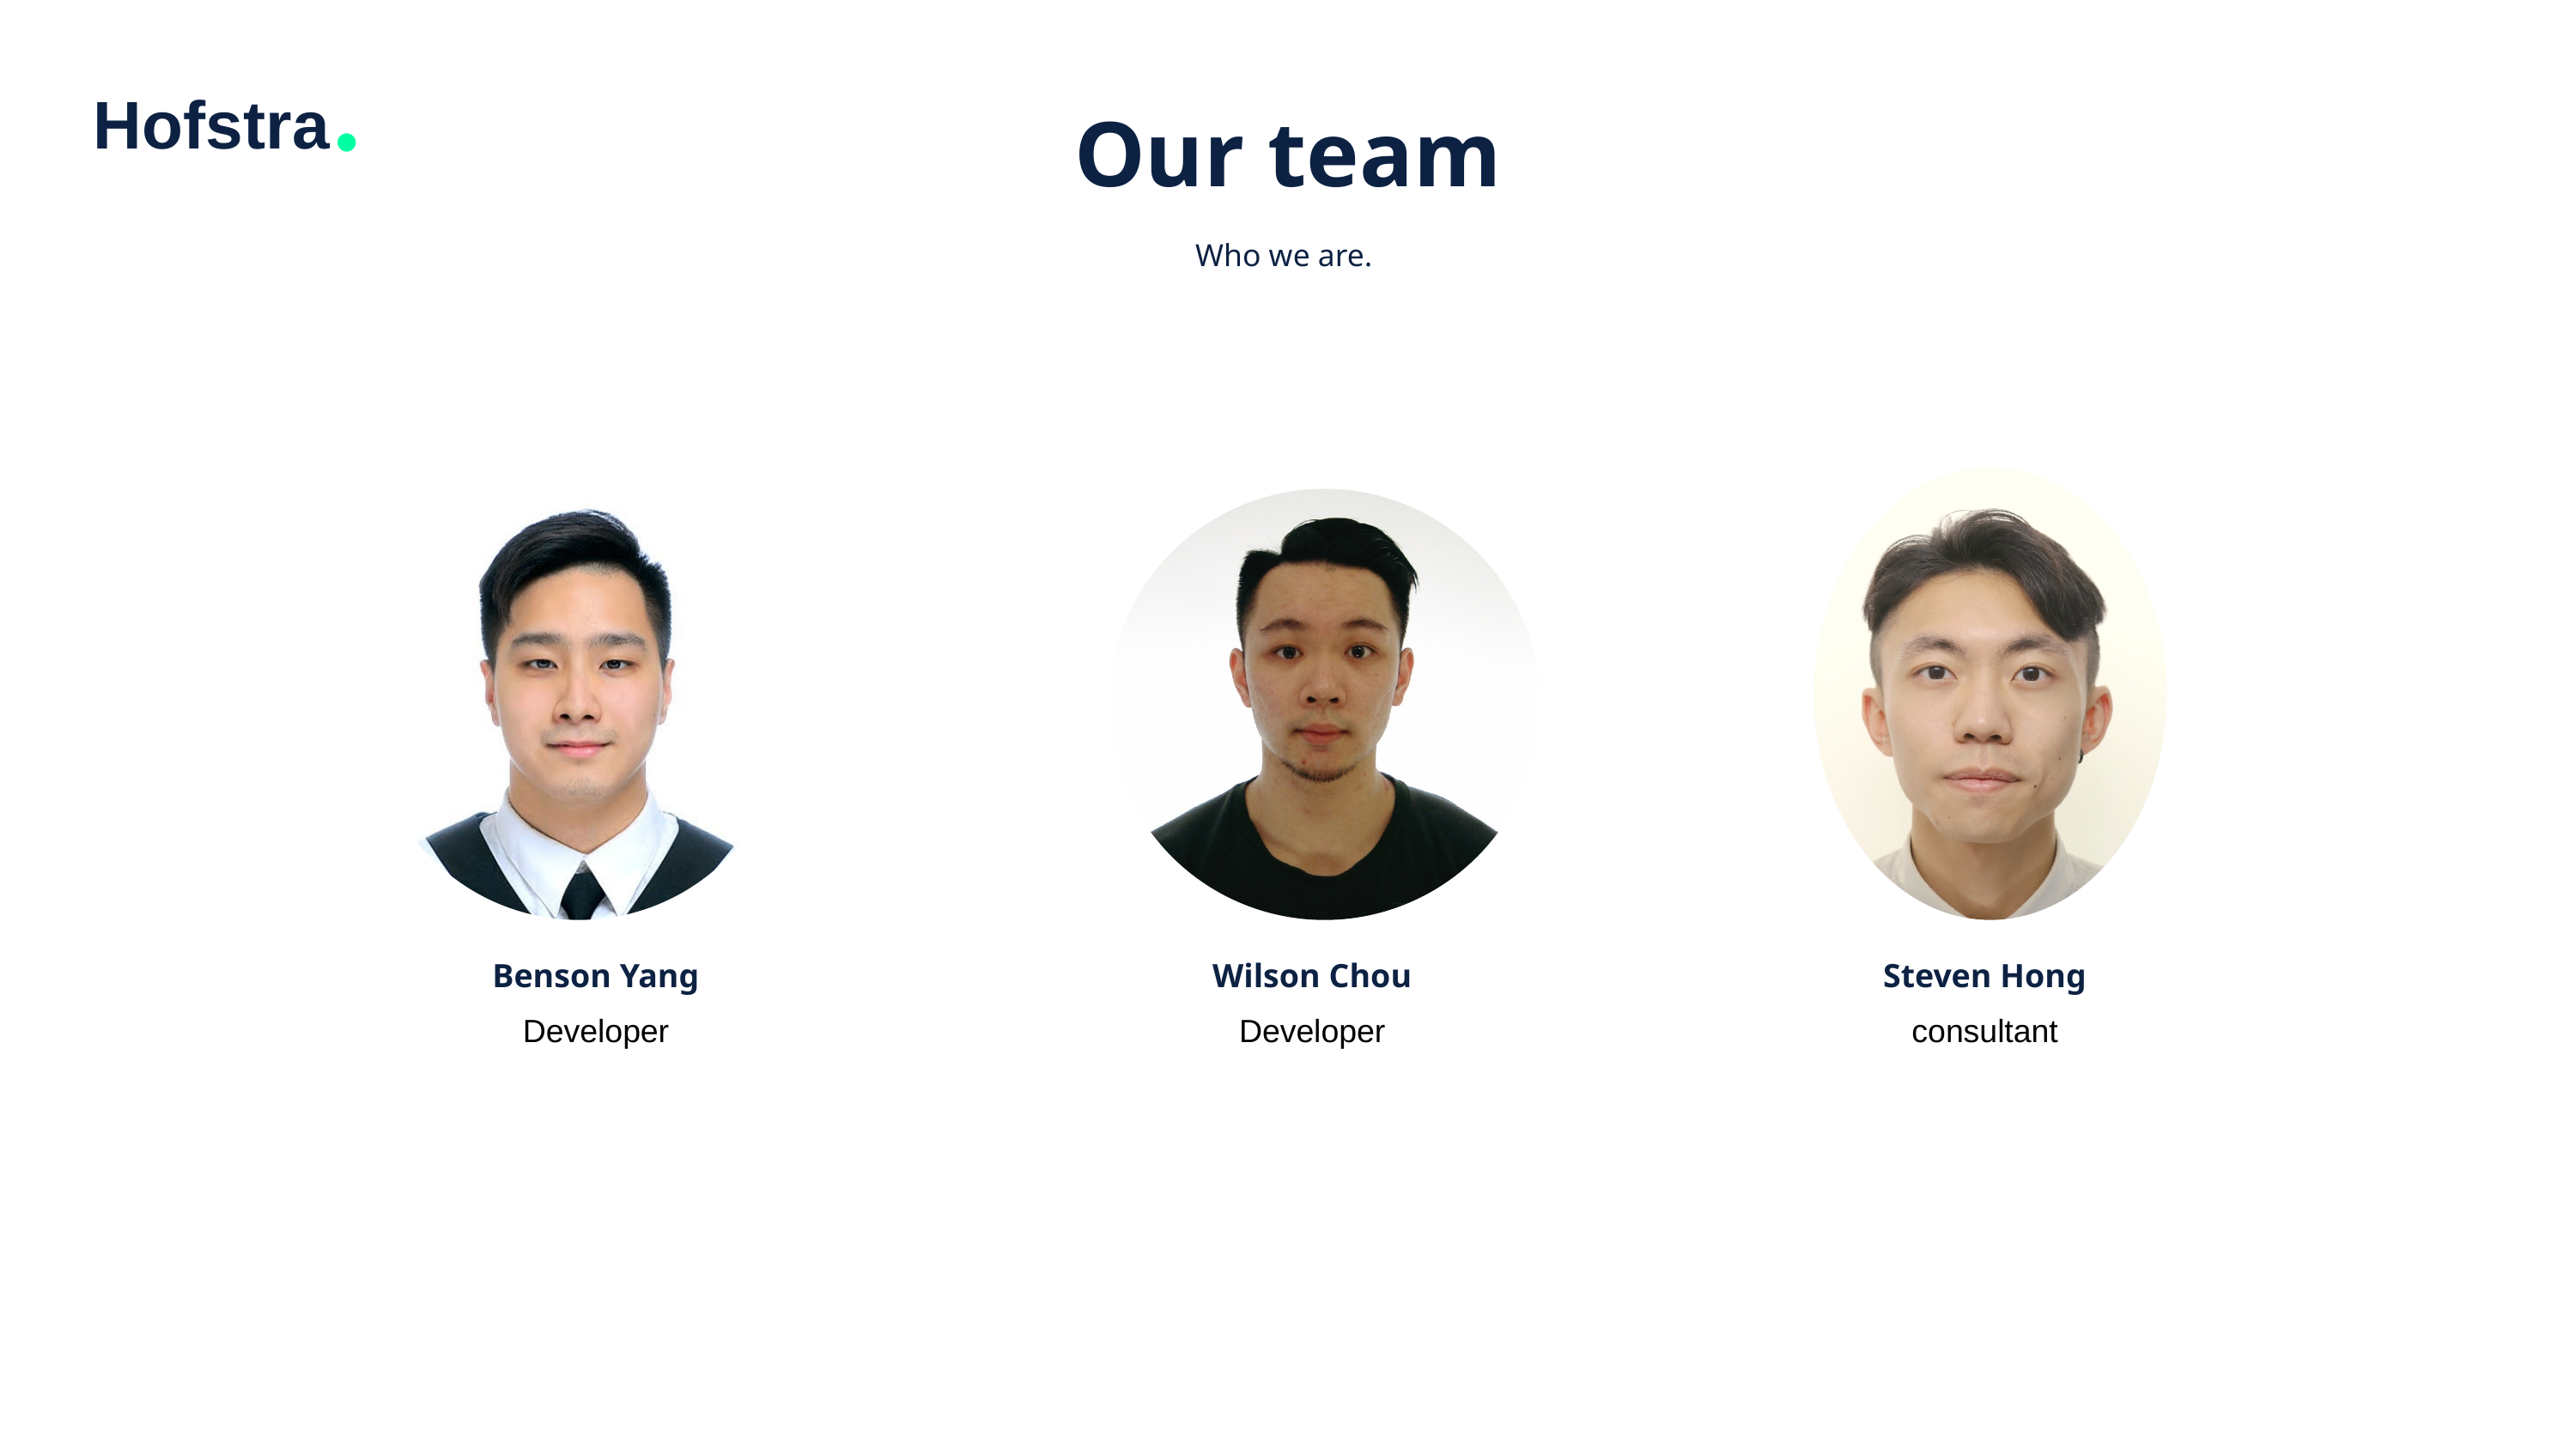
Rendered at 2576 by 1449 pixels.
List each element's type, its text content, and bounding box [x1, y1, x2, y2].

text_box consultant [1814, 1003, 2156, 1050]
text_box Developer [1140, 1003, 1484, 1050]
text_box Who we are. [1001, 221, 1575, 273]
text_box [93, 65, 343, 179]
text_box Our team [306, 76, 2270, 205]
text_box Benson Yang [424, 948, 768, 995]
text_box Developer [424, 1003, 768, 1050]
text_box Wilson Chou [1140, 948, 1484, 995]
picture [1109, 488, 1540, 920]
picture [369, 497, 789, 920]
text_box Steven Hong [1814, 948, 2156, 995]
picture [1814, 467, 2167, 920]
